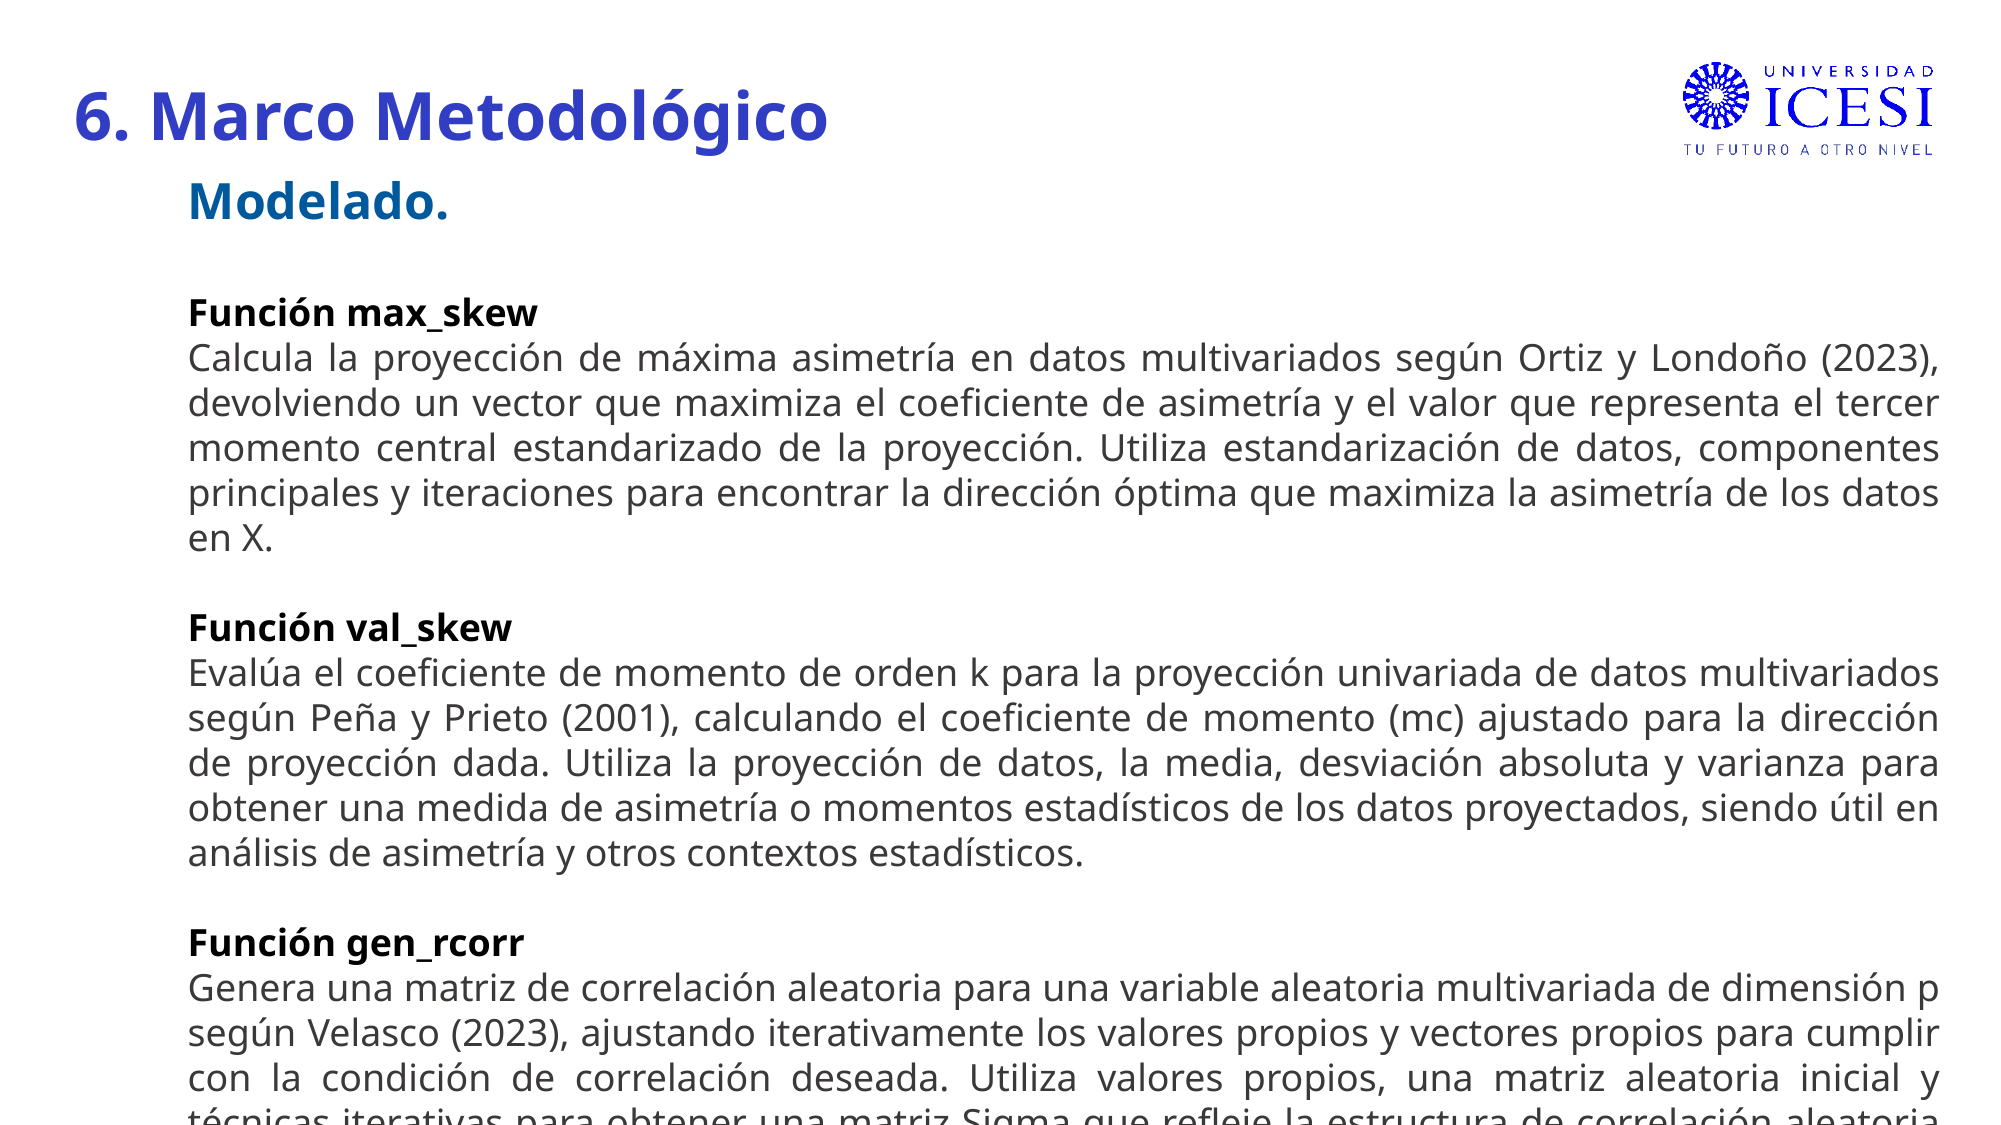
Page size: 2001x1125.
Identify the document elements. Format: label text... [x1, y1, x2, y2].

text_box Modelado. Función max_skew Calcula la proyección de máxima asimetría en datos multivariados según Ortiz y Londoño (2023), devolviendo un vector que maximiza el coeficiente de asimetría y el valor que representa el tercer momento central estandarizado de la proyección. Utiliza estandarización de datos, componentes principales y iteraciones para encontrar la dirección óptima que maximiza la asimetría de los datos en X. Función val_skew Evalúa el coeficiente de momento de orden k para la proyección univariada de datos multivariados según Peña y Prieto (2001), calculando el coeficiente de momento (mc) ajustado para la dirección de proyección dada. Utiliza la proyección de datos, la media, desviación absoluta y varianza para obtener una medida de asimetría o momentos estadísticos de los datos proyectados, siendo útil en análisis de asimetría y otros contextos estadísticos. Función gen_rcorr Genera una matriz de correlación aleatoria para una variable aleatoria multivariada de dimensión p según Velasco (2023), ajustando iterativamente los valores propios y vectores propios para cumplir con la condición de correlación deseada. Utiliza valores propios, una matriz aleatoria inicial y técnicas iterativas para obtener una matriz Sigma que refleje la estructura de correlación aleatoria generada, devolviéndola como salida final. [172, 162, 1957, 1125]
text_box 6. Marco Metodológico [59, 66, 885, 162]
picture [1683, 62, 1936, 158]
